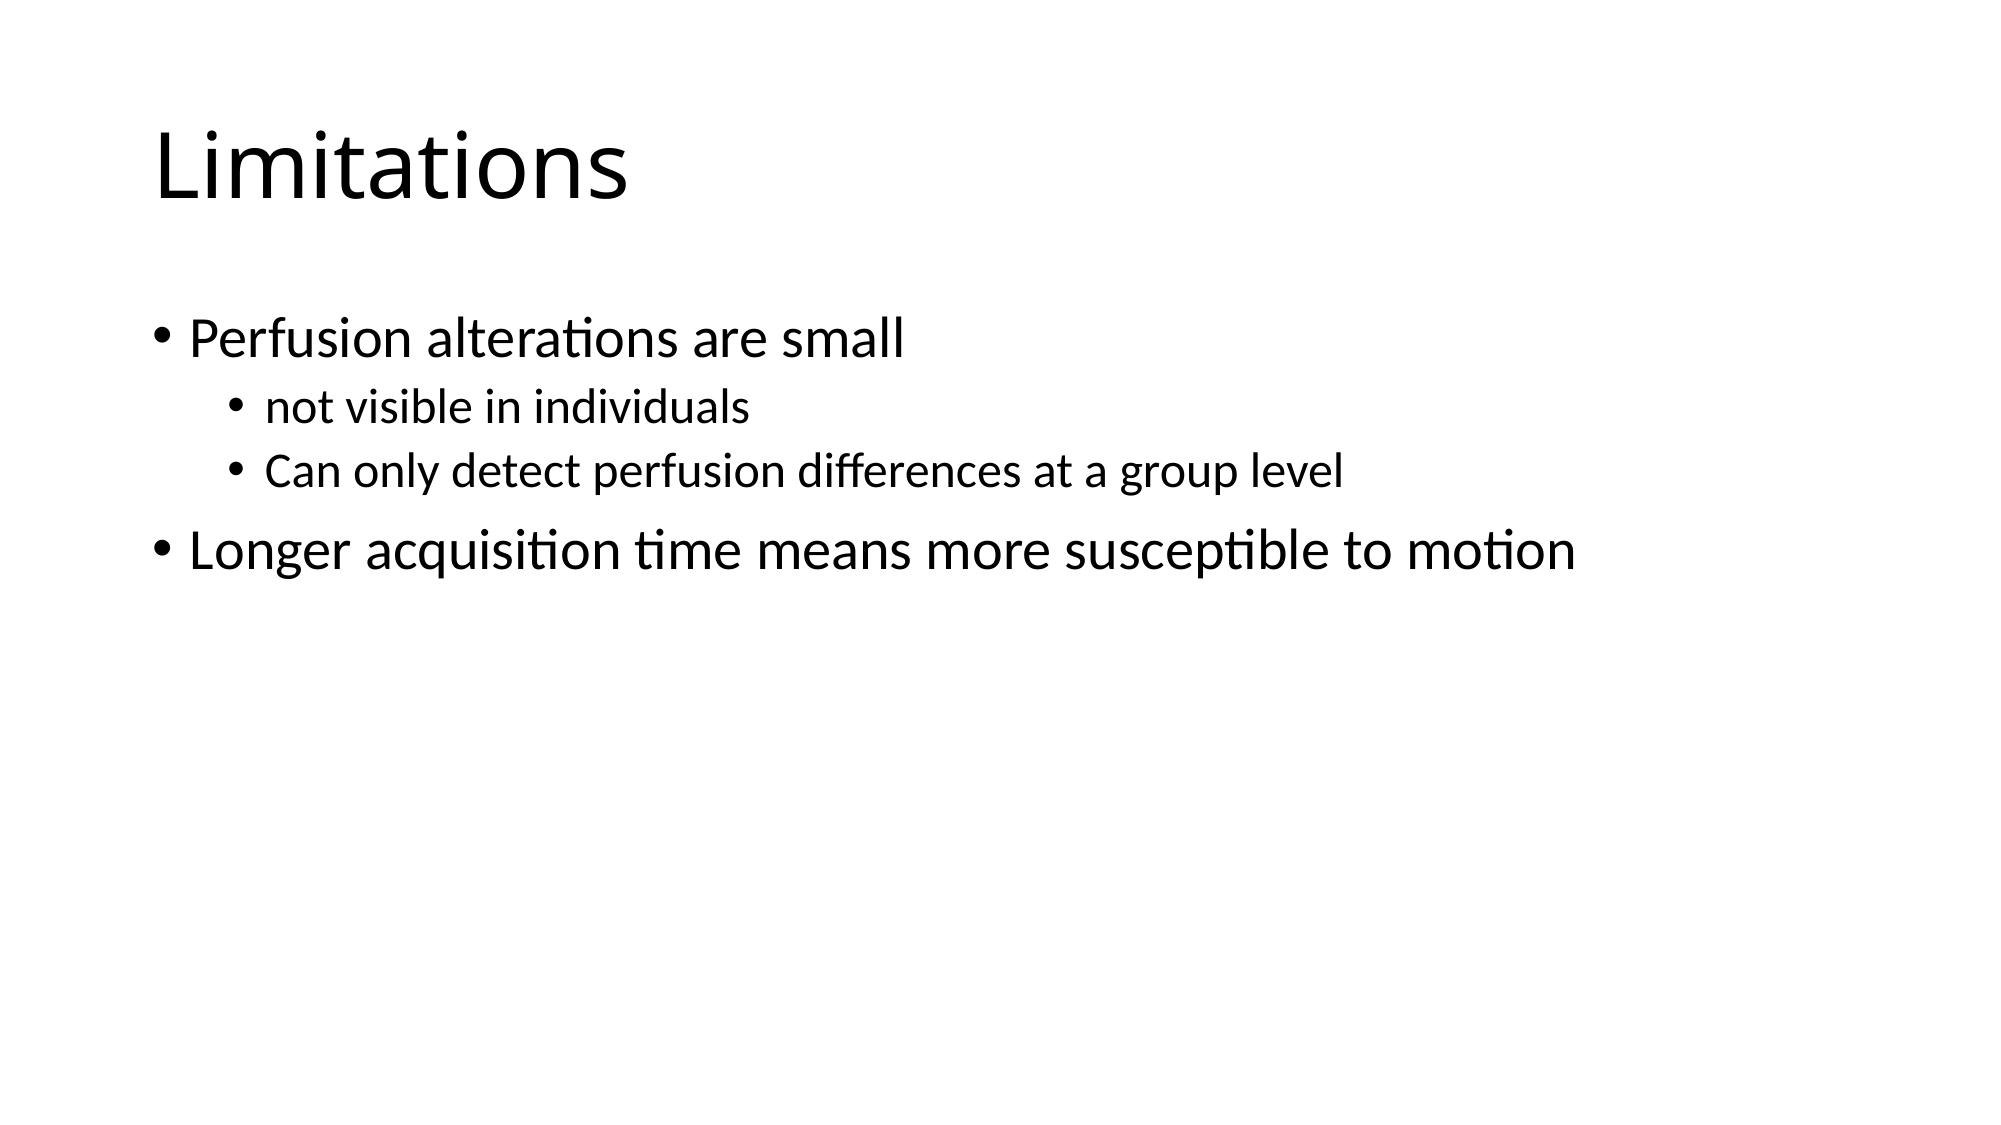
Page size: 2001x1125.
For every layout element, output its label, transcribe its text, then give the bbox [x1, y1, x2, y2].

list Perfusion alterations are small not visible in individuals Can only detect perfusion differences at a group level Longer acquisition time means more susceptible to motion [137, 299, 1863, 1014]
title Limitations [137, 59, 1863, 278]
